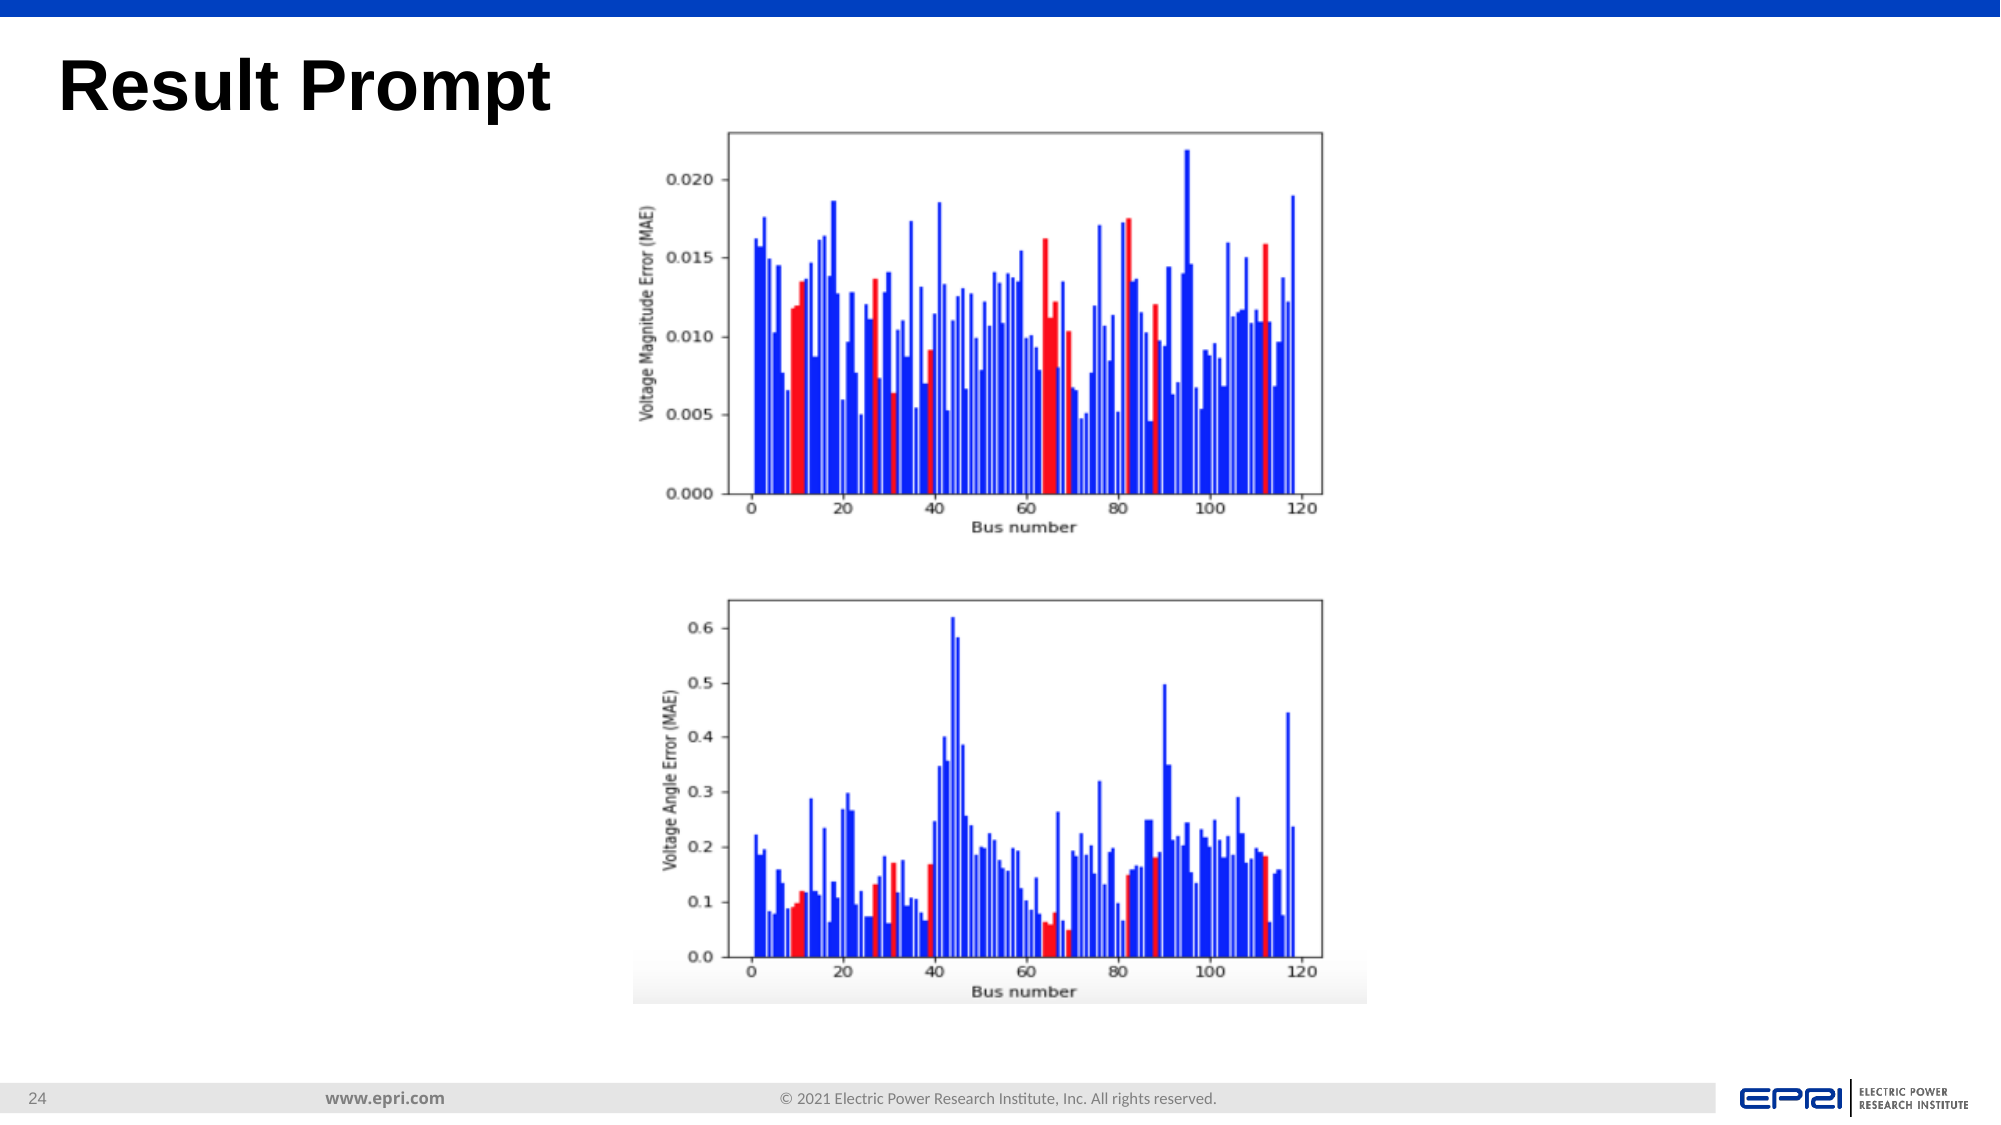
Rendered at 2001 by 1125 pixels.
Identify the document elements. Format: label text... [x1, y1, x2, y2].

text_box Result Prompt [38, 18, 1967, 145]
picture [633, 121, 1367, 1004]
picture [1740, 1079, 1968, 1117]
